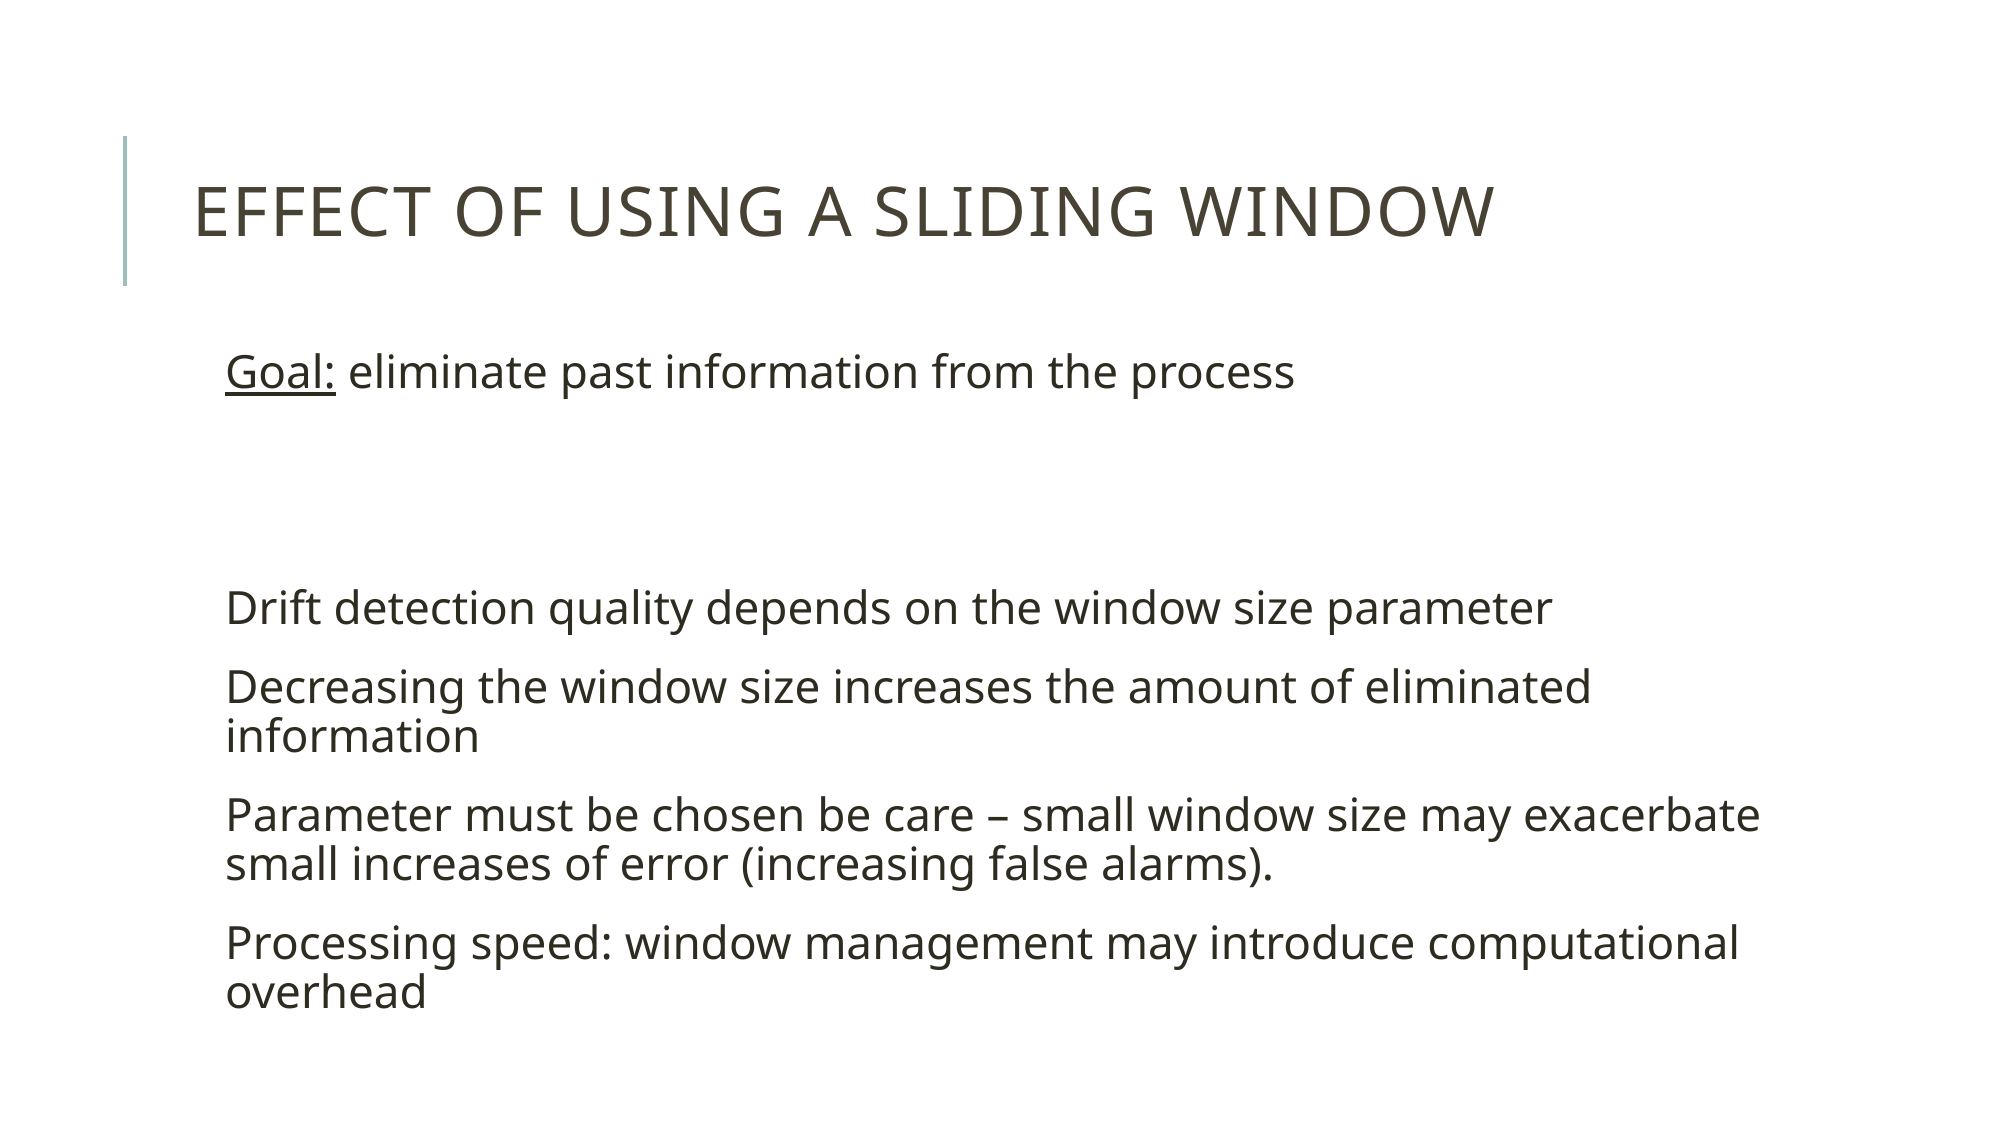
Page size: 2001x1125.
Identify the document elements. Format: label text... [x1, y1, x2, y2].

list Goal: eliminate past information from the process Drift detection quality depends on the window size parameter Decreasing the window size increases the amount of eliminated information Parameter must be chosen be care – small window size may exacerbate small increases of error (increasing false alarms). Processing speed: window management may introduce computational overhead [202, 341, 1798, 1002]
title Effect of USING A SLIDING WINDOW [177, 175, 1822, 342]
